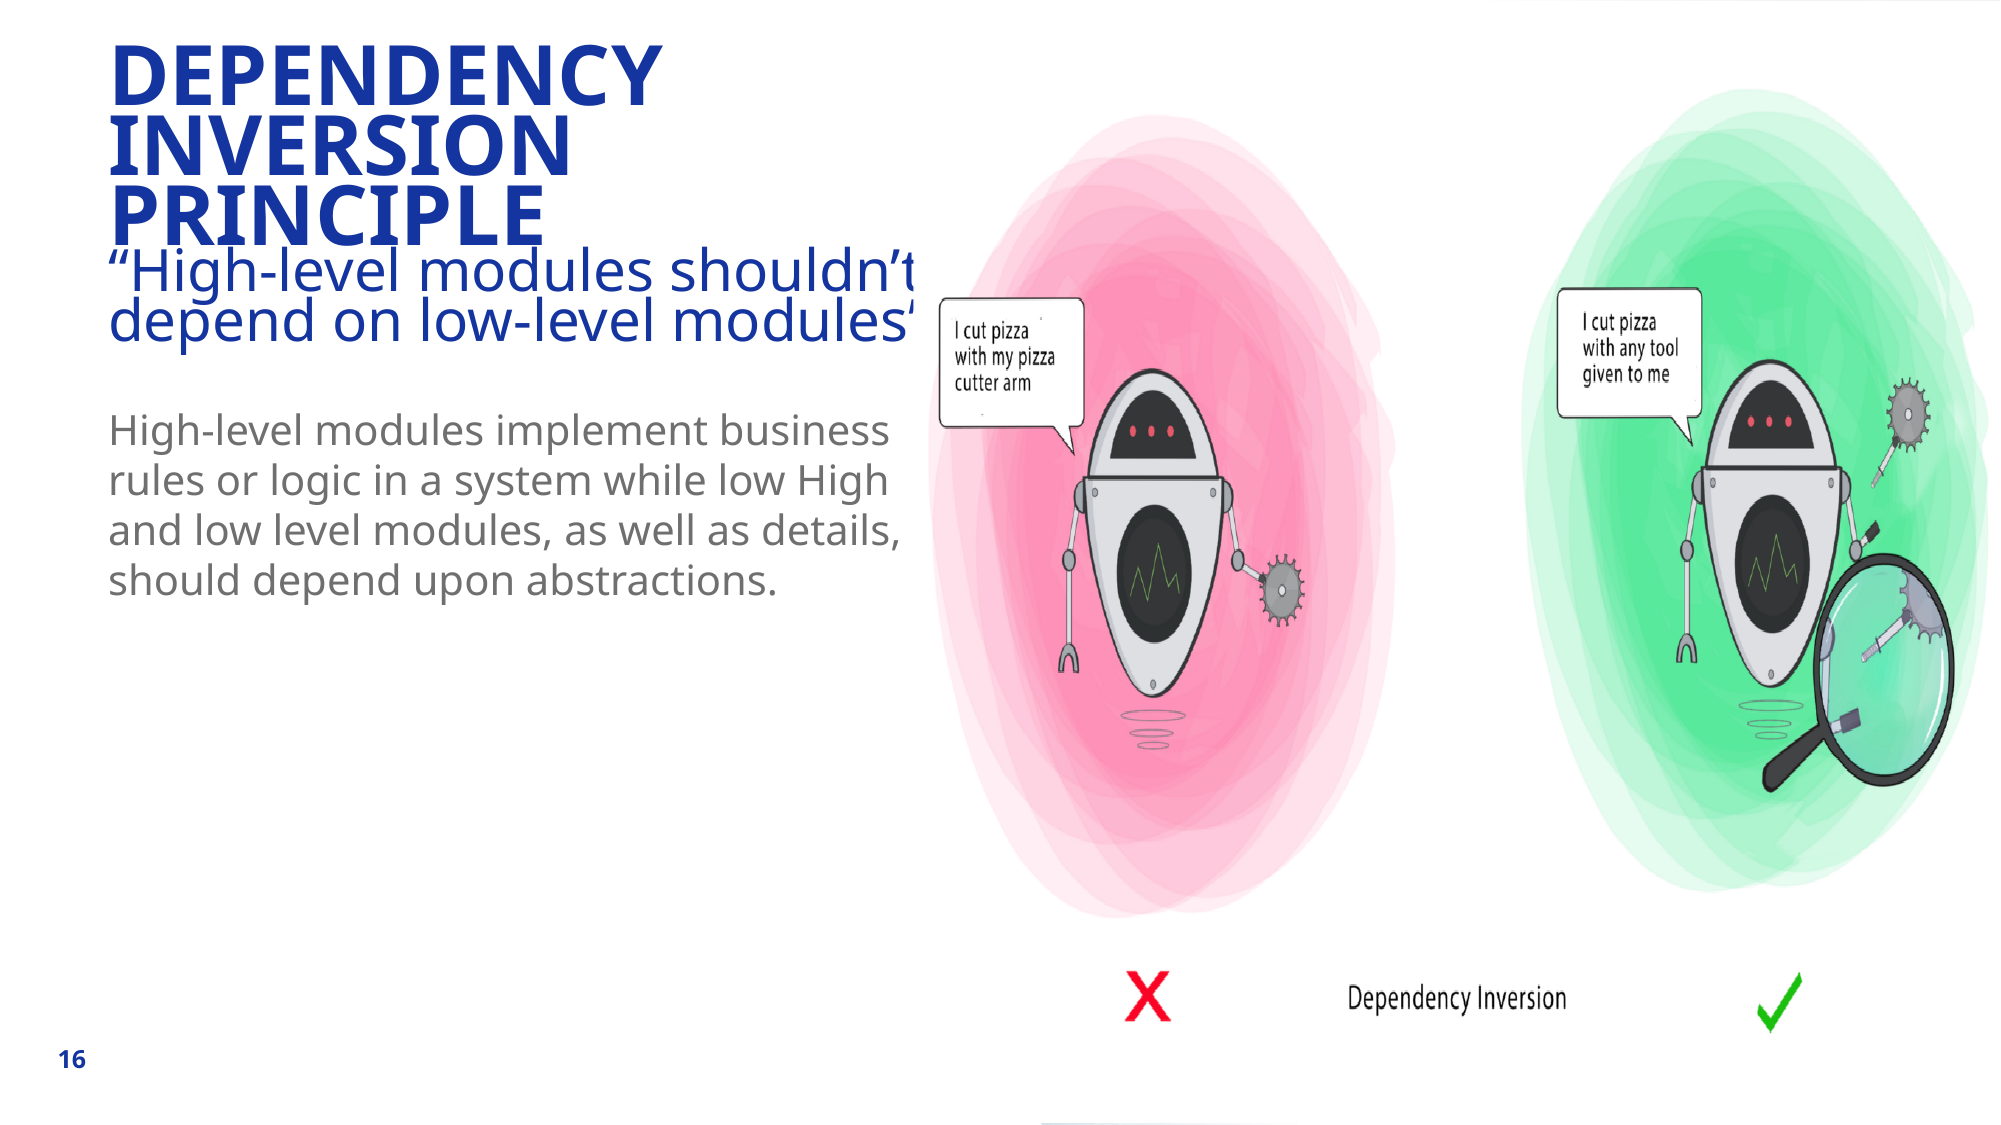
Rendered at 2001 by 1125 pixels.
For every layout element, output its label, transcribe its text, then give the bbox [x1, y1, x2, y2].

picture [913, 0, 2000, 1125]
title Dependency inversion principle [108, 84, 913, 225]
list “High-level modules shouldn’t depend on low-level modules” High-level modules implement business rules or logic in a system while low High and low level modules, as well as details, should depend upon abstractions. [108, 253, 913, 988]
slide_number 16 [57, 1045, 103, 1077]
